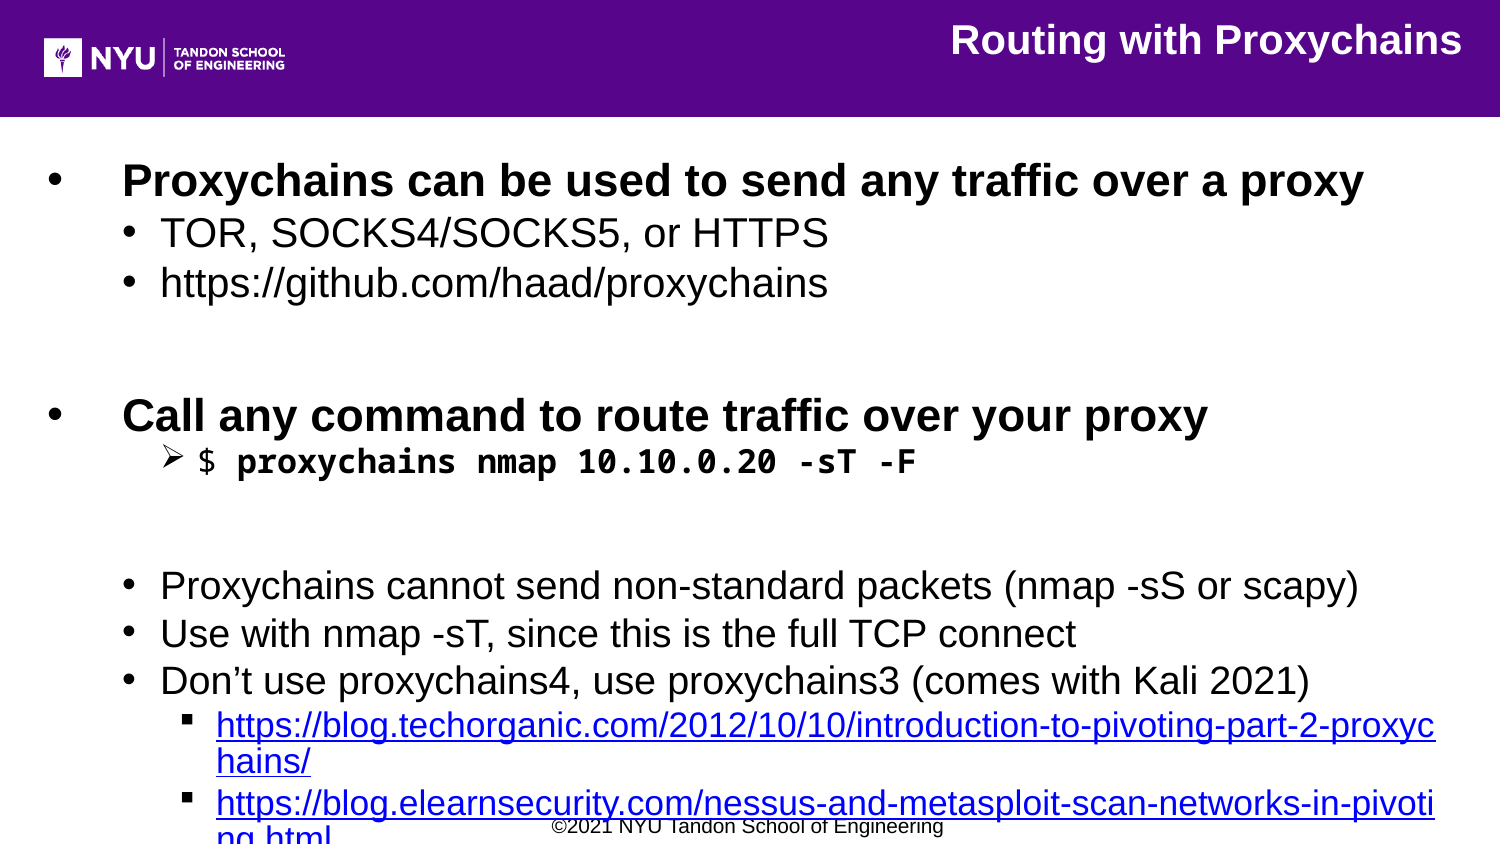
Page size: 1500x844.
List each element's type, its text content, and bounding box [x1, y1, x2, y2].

list Proxychains can be used to send any traffic over a proxy TOR, SOCKS4/SOCKS5, or HTTPS https://github.com/haad/proxychains Call any command to route traffic over your proxy $ proxychains nmap 10.10.0.20 -sT -F Proxychains cannot send non-standard packets (nmap -sS or scapy) Use with nmap -sT, since this is the full TCP connect Don’t use proxychains4, use proxychains3 (comes with Kali 2021) https://blog.techorganic.com/2012/10/10/introduction-to-pivoting-part-2-proxychains/ https://blog.elearnsecurity.com/nessus-and-metasploit-scan-networks-in-pivoting.html [47, 151, 1454, 800]
list Routing with Proxychains [392, 12, 1463, 109]
picture [44, 38, 285, 77]
